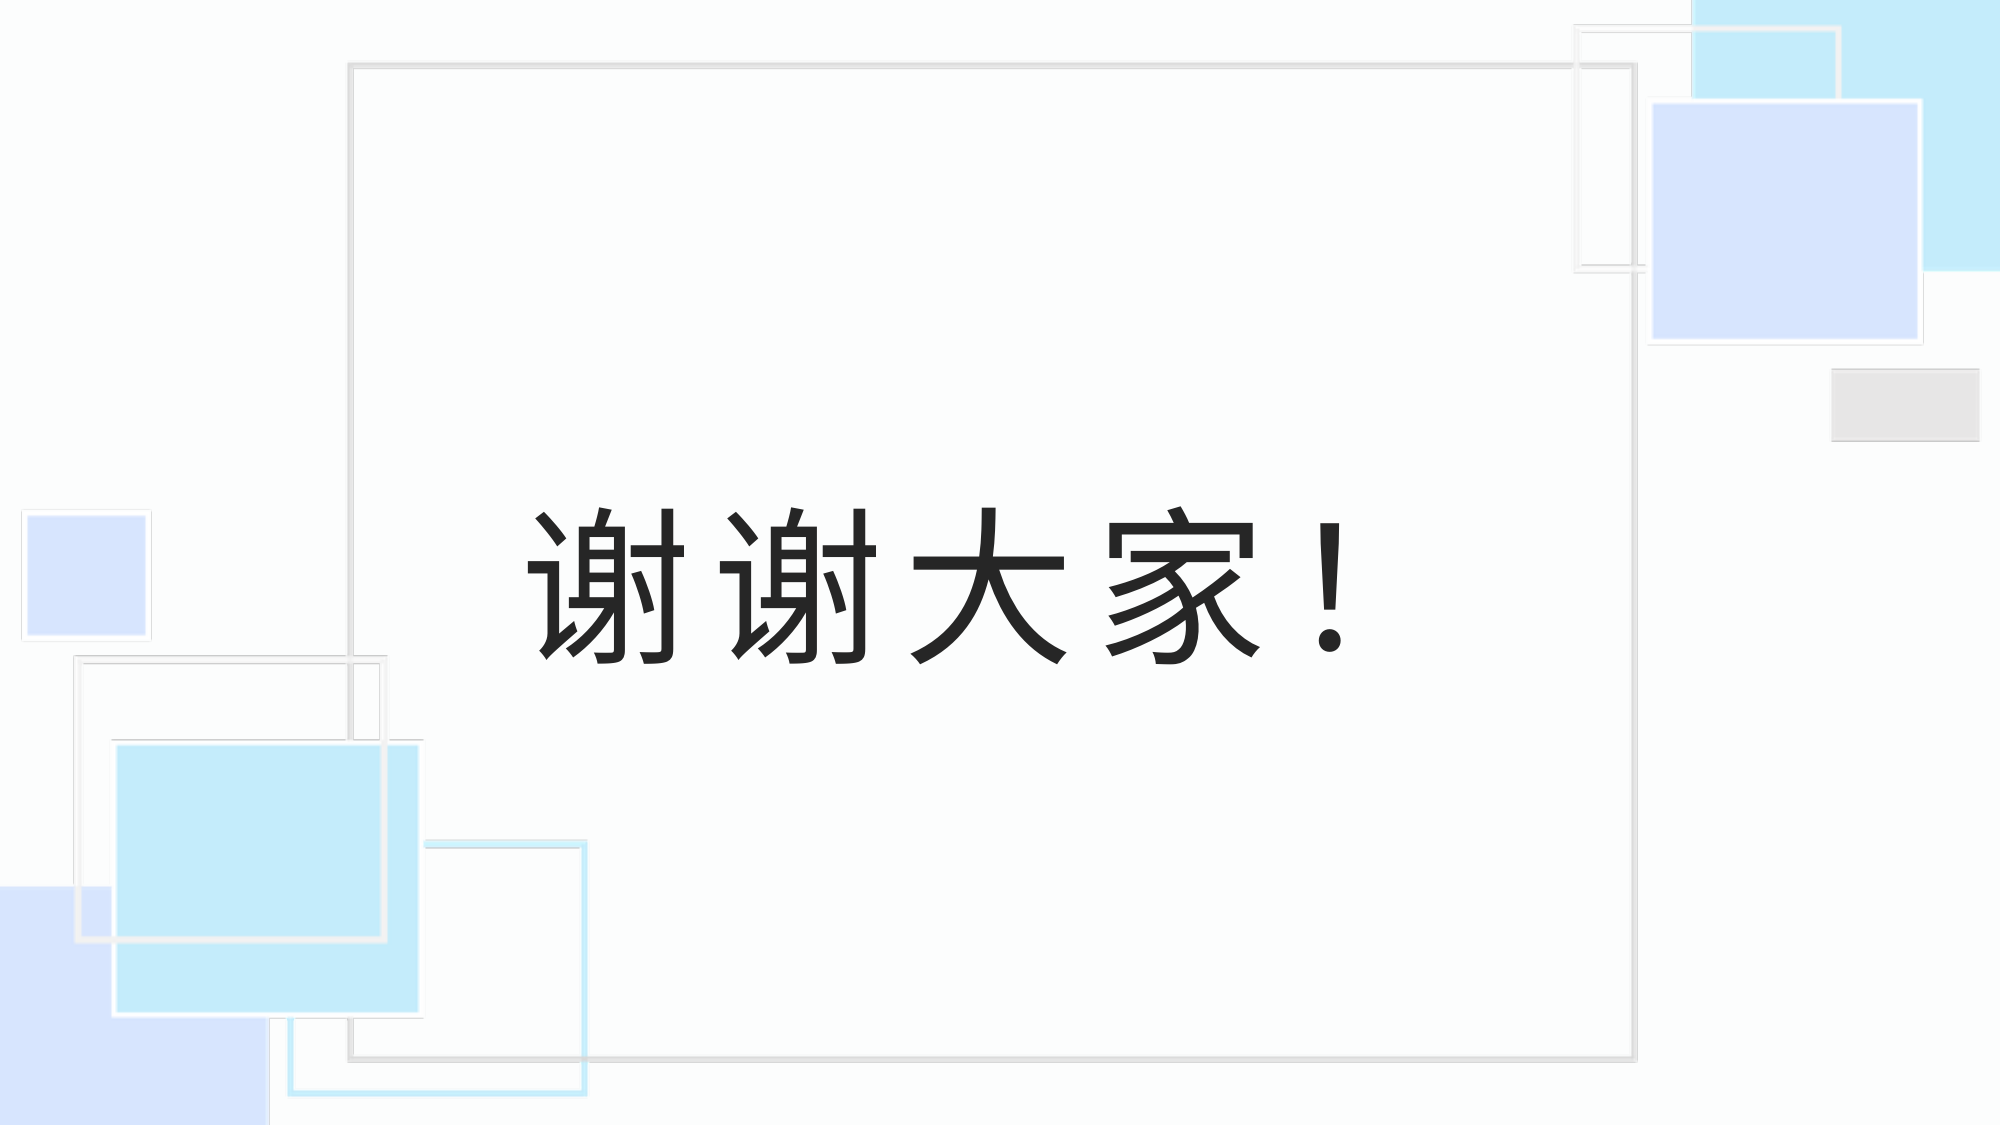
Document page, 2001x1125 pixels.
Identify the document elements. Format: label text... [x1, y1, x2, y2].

title 谢谢大家！ [520, 439, 1480, 686]
picture [0, 0, 2000, 1125]
